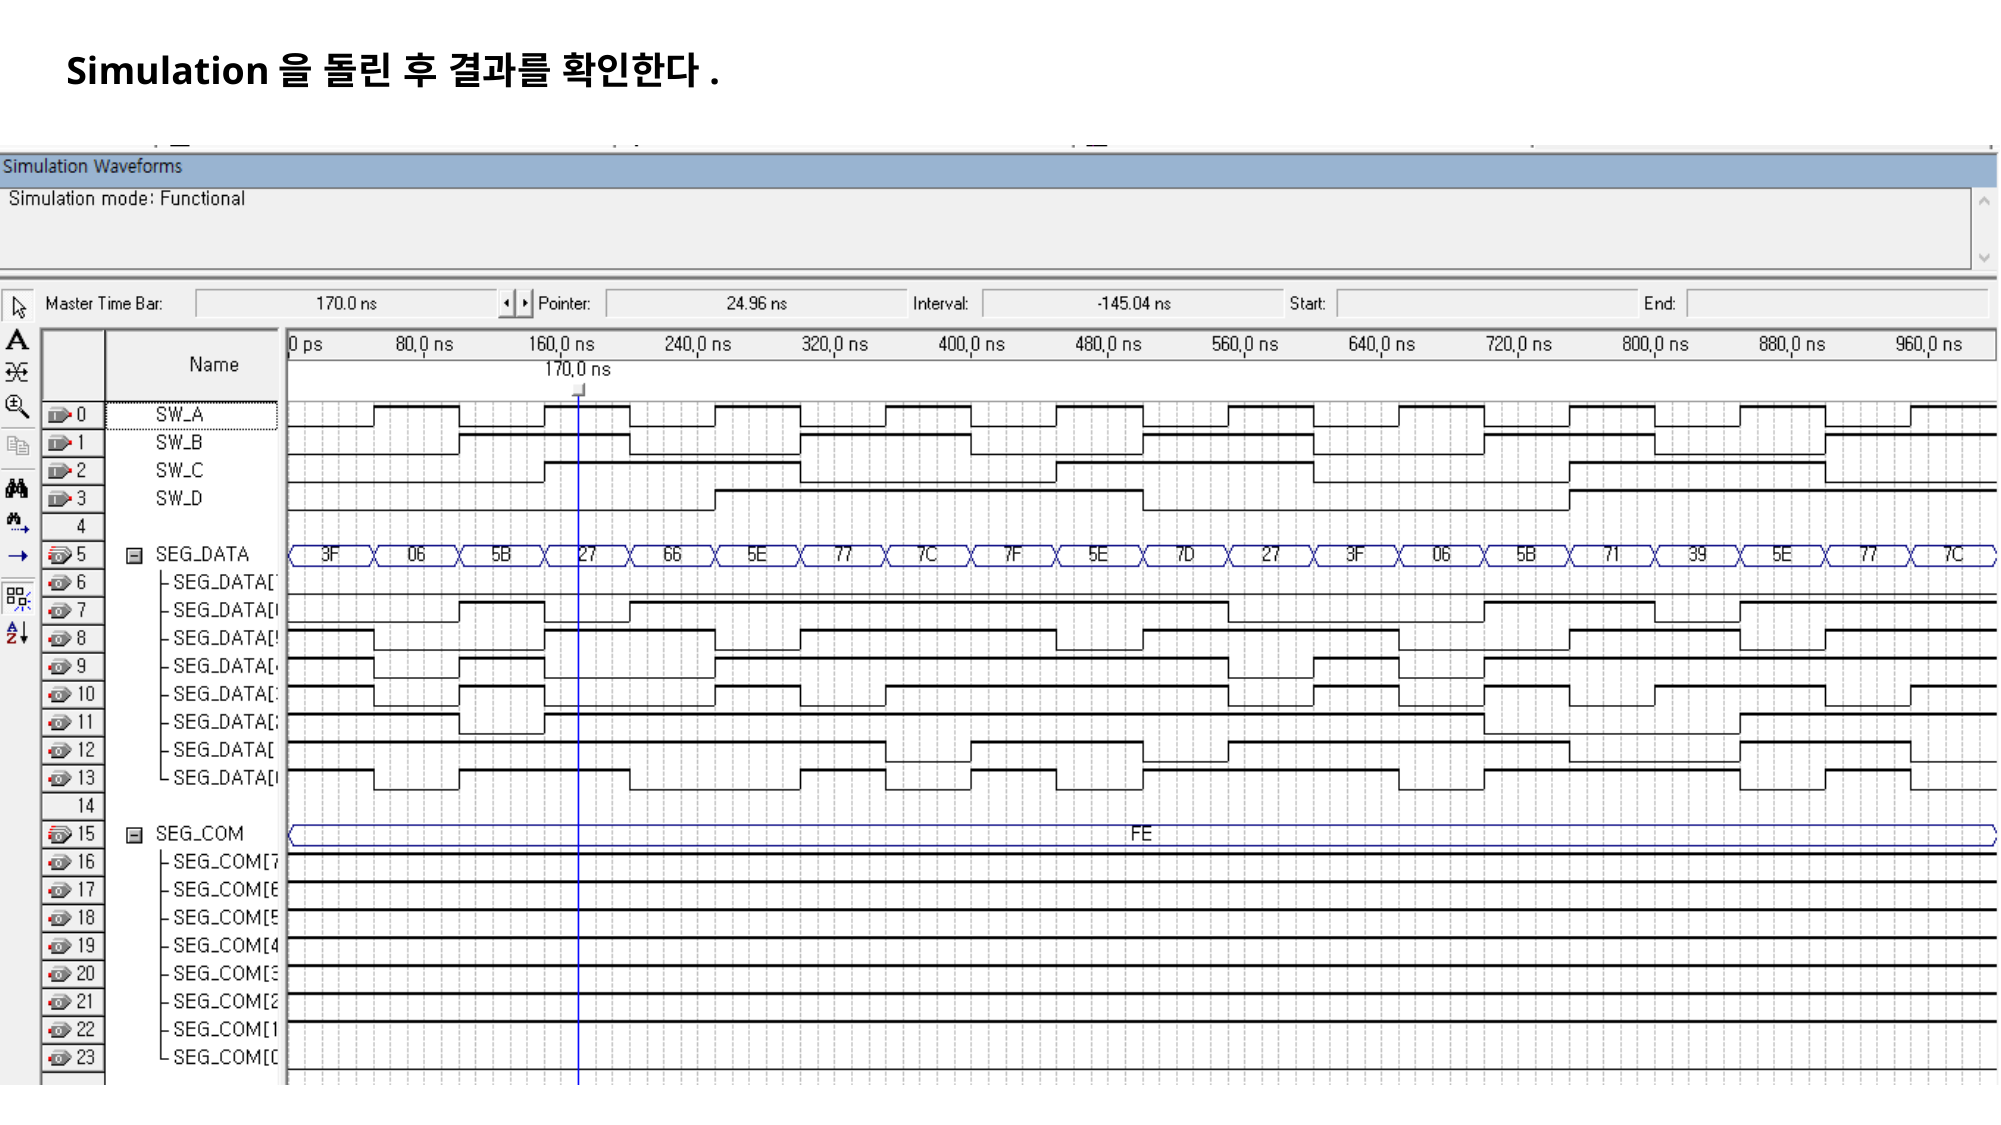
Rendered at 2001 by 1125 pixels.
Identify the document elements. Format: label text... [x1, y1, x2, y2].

picture [0, 144, 2000, 1086]
text_box Simulation을 돌린 후 결과를 확인한다. [51, 40, 1808, 100]
